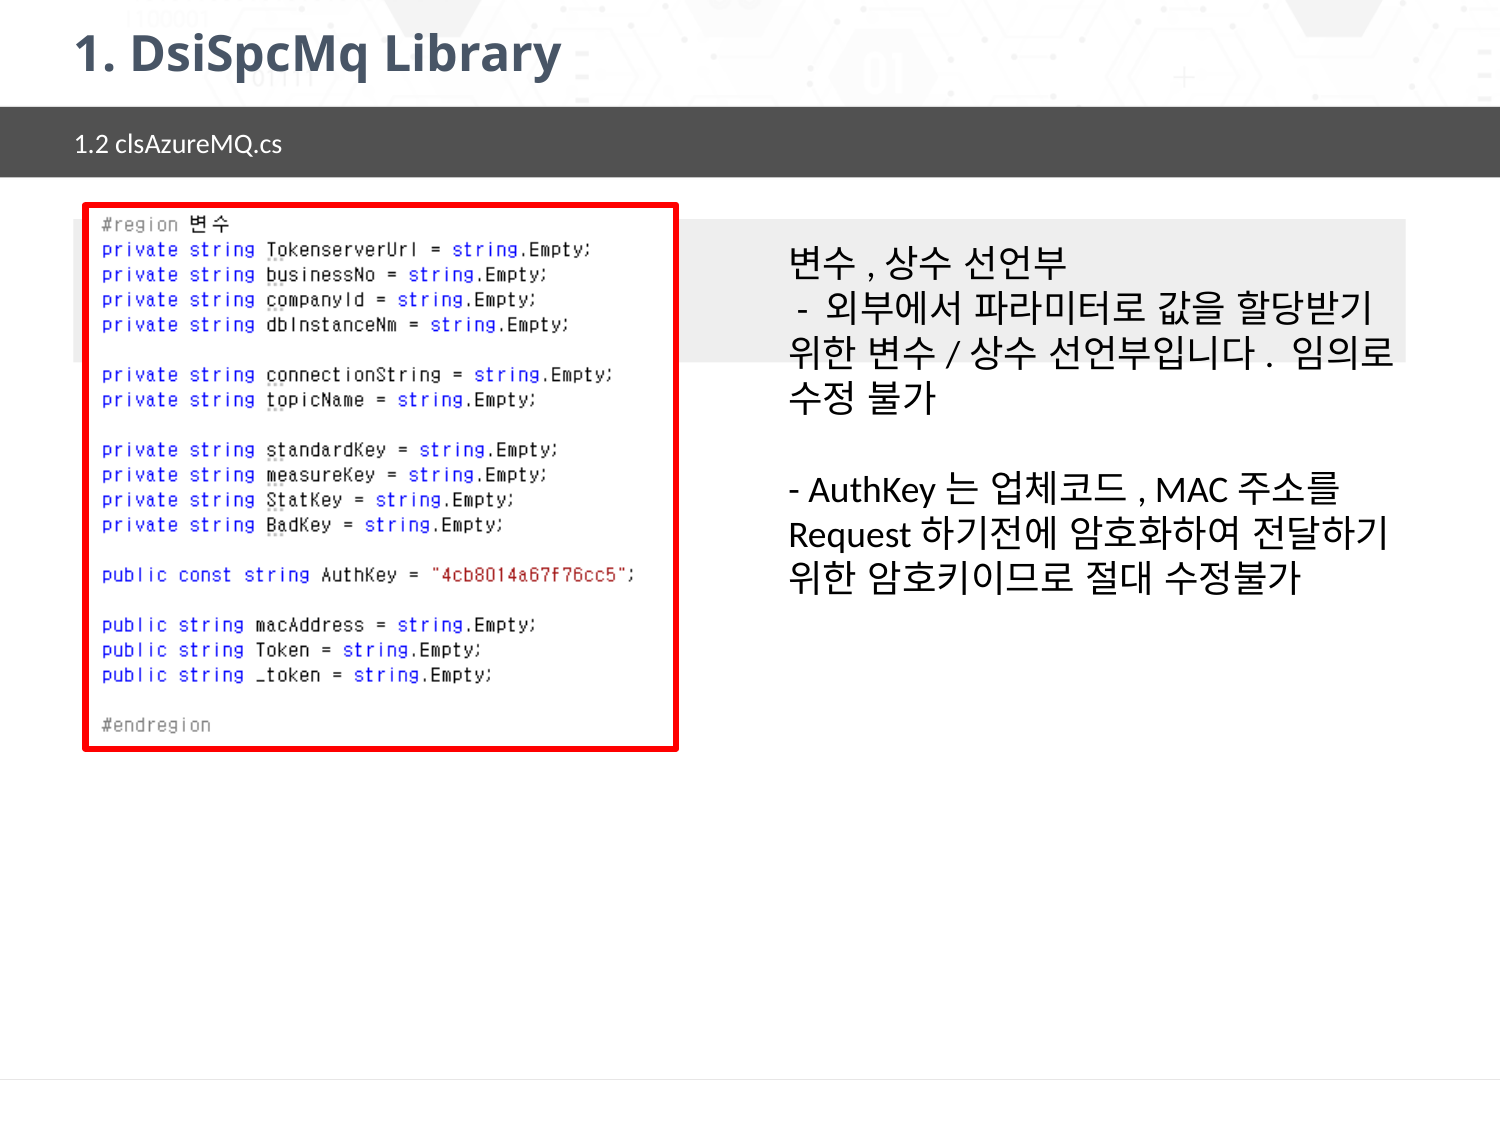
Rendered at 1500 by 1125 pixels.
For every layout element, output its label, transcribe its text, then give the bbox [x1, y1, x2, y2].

title 1. DsiSpcMq Library [73, 7, 1407, 104]
picture [88, 208, 673, 746]
picture [0, 0, 1500, 107]
text_box 변수,상수 선언부 - 외부에서 파라미터로 값을 할당받기 위한 변수/상수 선언부입니다. 임의로 수정 불가 - AuthKey는 업체코드, MAC주소를 Request하기전에 암호화하여 전달하기 위한 암호키이므로 절대 수정불가 [773, 233, 1436, 608]
list 1.2 clsAzureMQ.cs [73, 108, 1406, 180]
